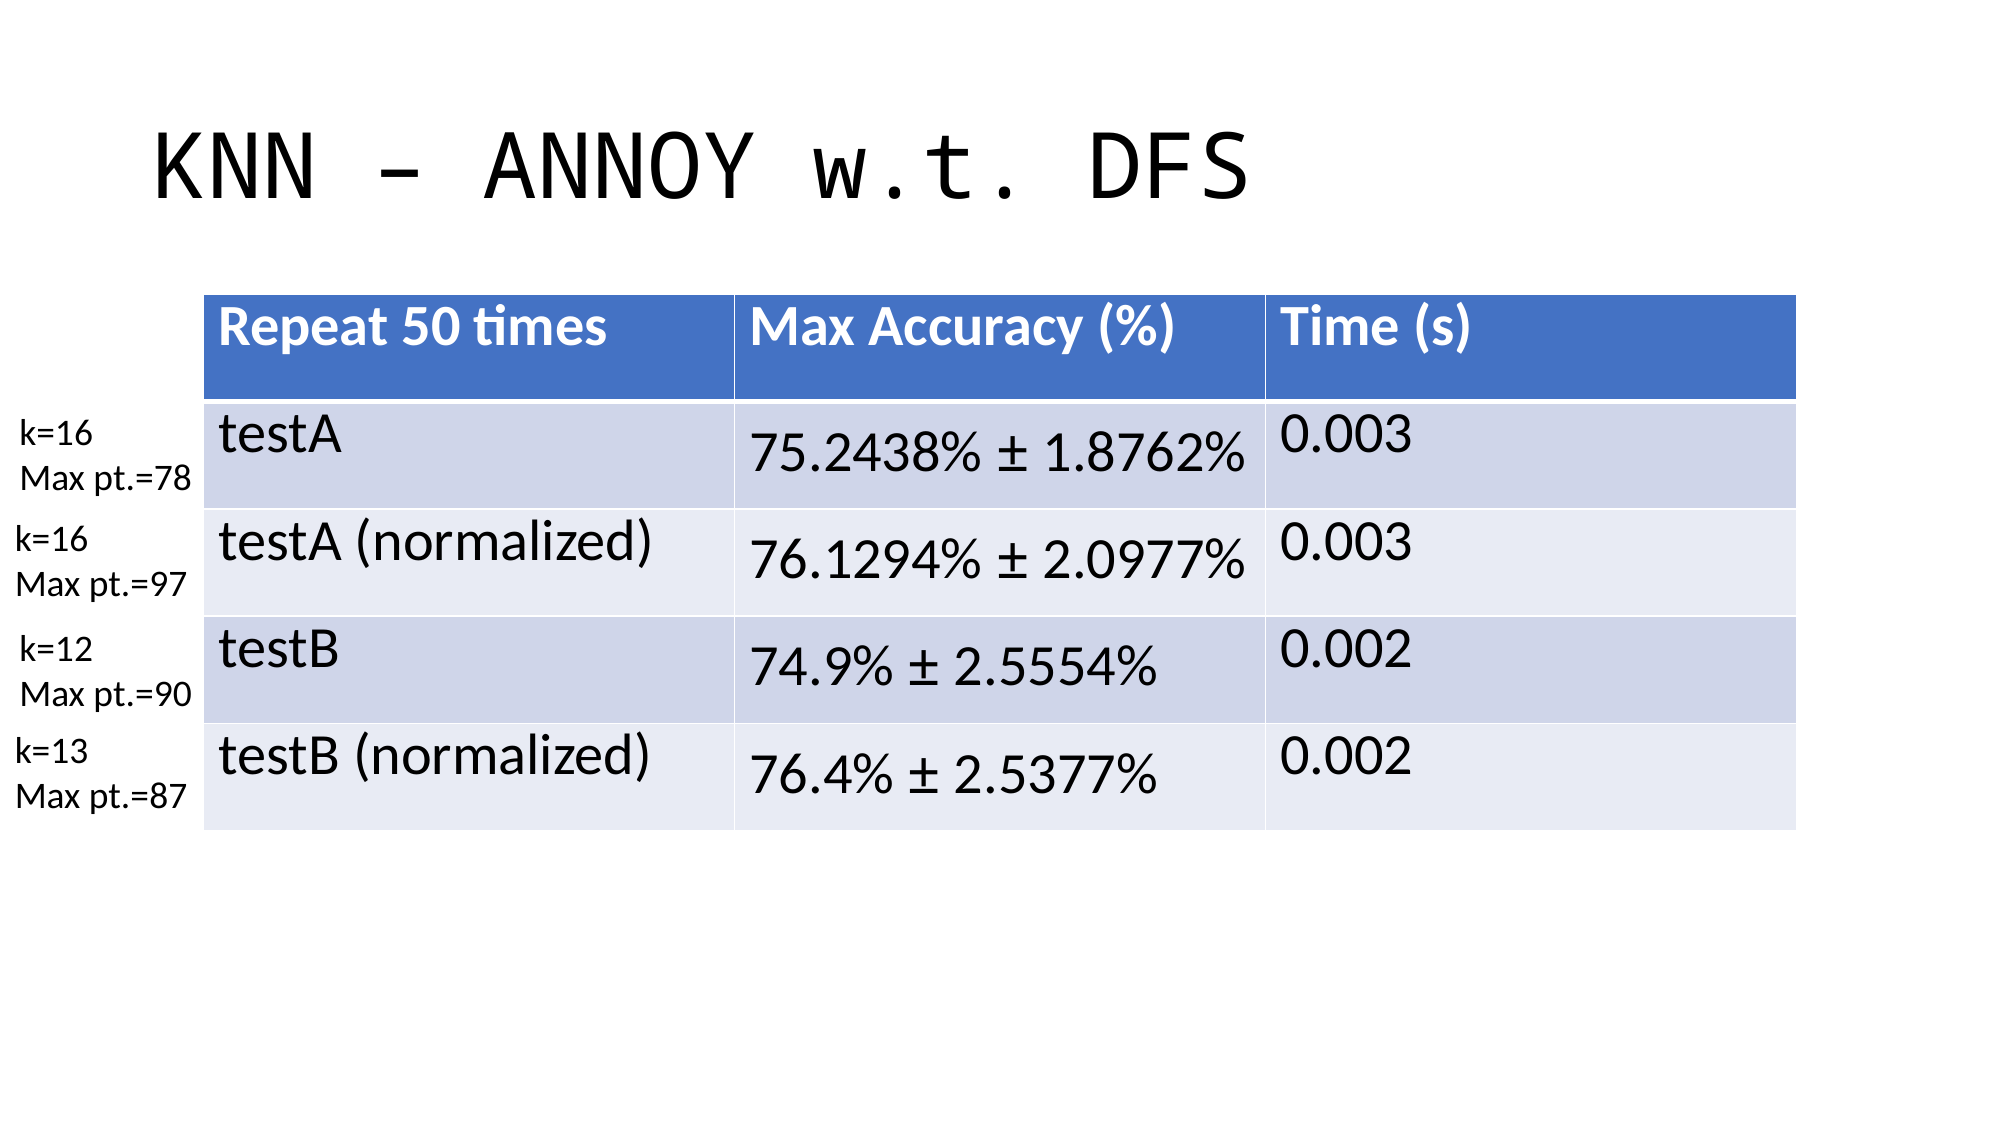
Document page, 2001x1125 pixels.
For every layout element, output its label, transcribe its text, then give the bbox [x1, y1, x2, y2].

table_cell 0.002 [1266, 724, 1796, 830]
table_cell testA [204, 404, 734, 508]
title KNN – ANNOY w.t. DFS [137, 59, 1863, 278]
table_header Time (s) [1266, 295, 1796, 399]
table_cell testA (normalized) [204, 510, 734, 615]
text_box k=13 Max pt.=87 [0, 719, 266, 824]
table_cell testB (normalized) [204, 724, 734, 830]
table_header Repeat 50 times [204, 295, 734, 399]
text_box k=16 Max pt.=78 [4, 401, 271, 506]
table_cell 0.003 [1266, 510, 1796, 615]
table_cell 75.2438% ± 1.8762% [735, 404, 1265, 508]
table_cell 0.003 [1266, 404, 1796, 508]
table_header Max Accuracy (%) [735, 295, 1265, 399]
table_cell 74.9% ± 2.5554% [735, 617, 1265, 723]
table_cell testB [266, 617, 734, 723]
table_cell 0.002 [1266, 617, 1796, 723]
table_cell 76.1294% ± 2.0977% [735, 510, 1265, 615]
table_cell 76.4% ± 2.5377% [735, 724, 1265, 830]
text_box k=16 Max pt.=97 [0, 507, 266, 612]
text_box k=12 Max pt.=90 [4, 616, 271, 721]
